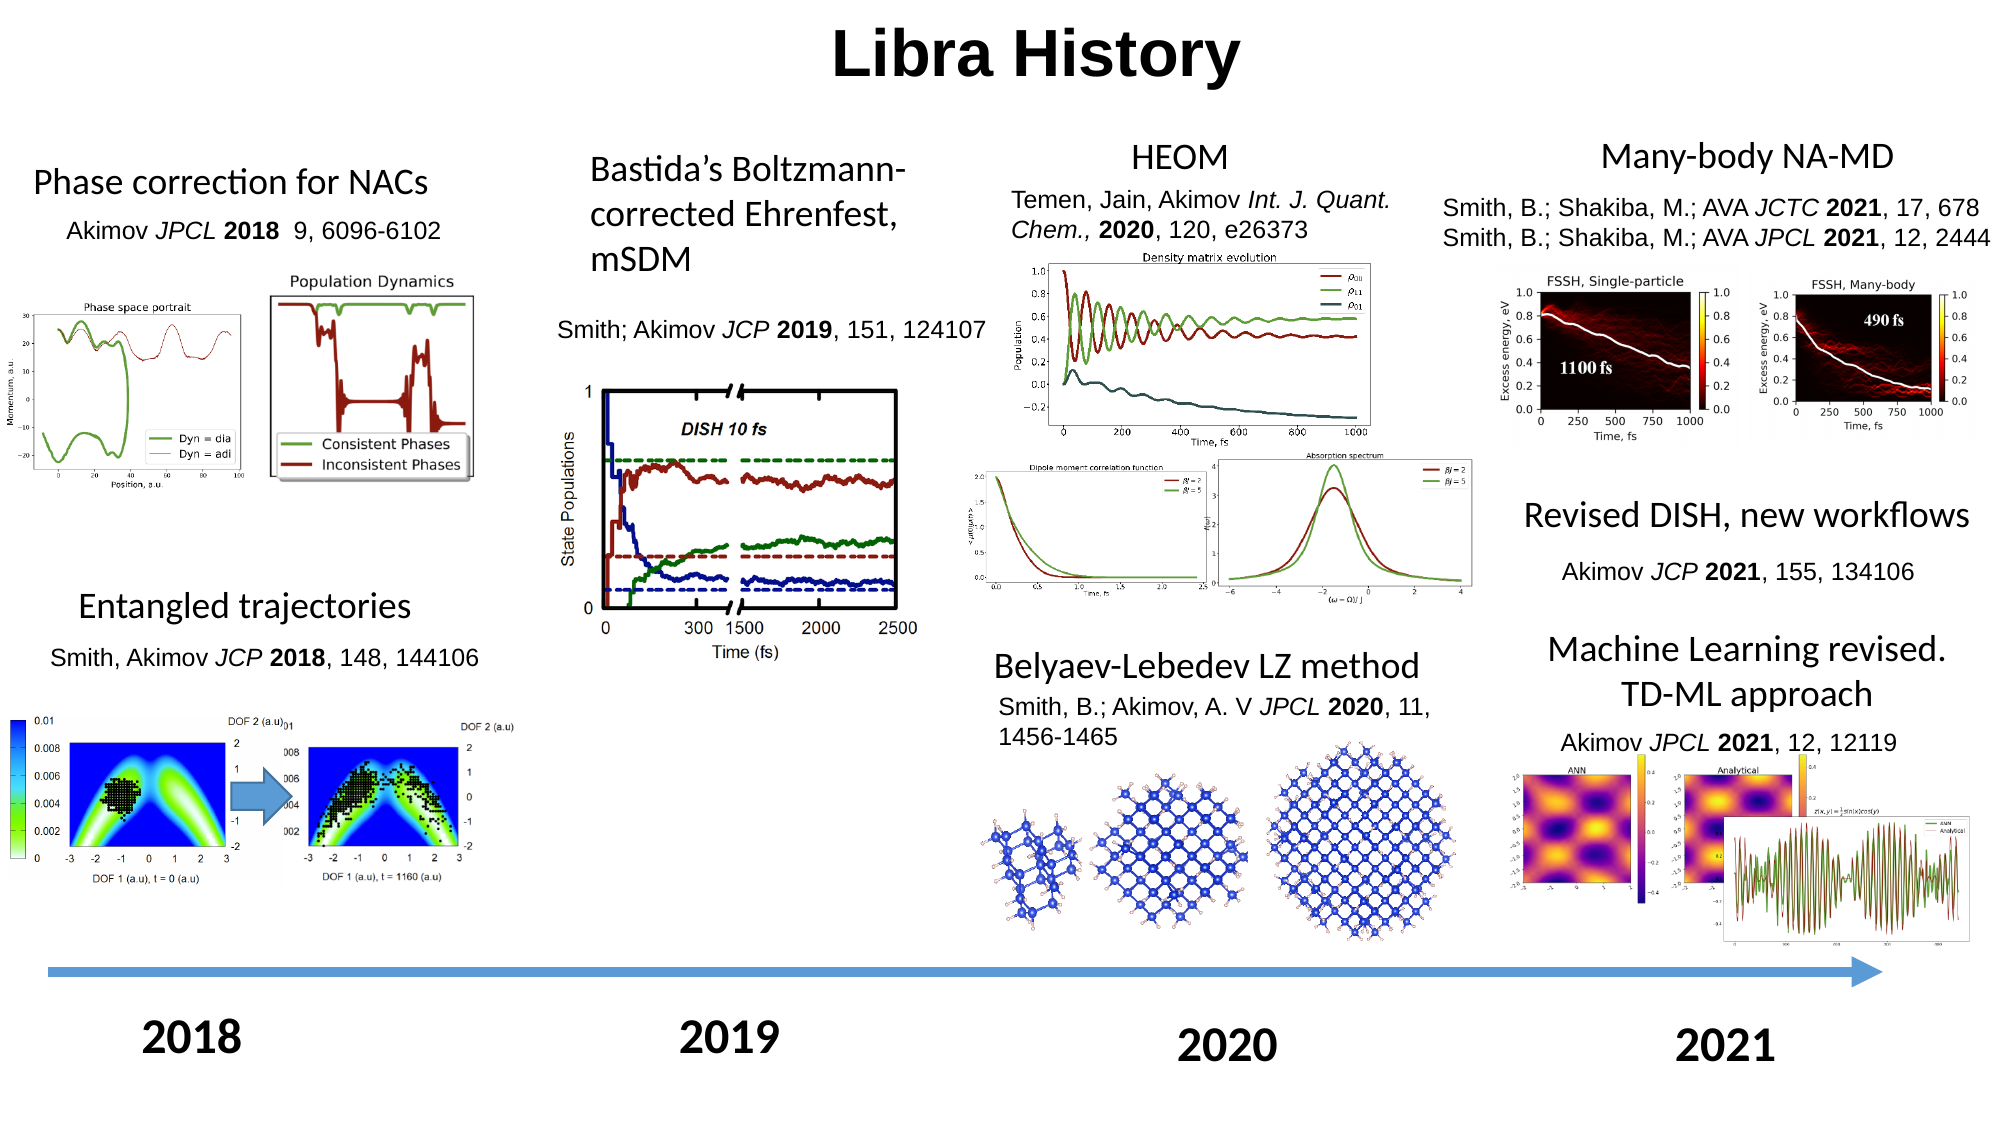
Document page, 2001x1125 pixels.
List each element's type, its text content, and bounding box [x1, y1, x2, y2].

text_box Bastida’s Boltzmann-corrected Ehrenfest, mSDM [575, 136, 962, 287]
picture [959, 731, 1473, 949]
text_box Libra History [816, 2, 1258, 98]
text_box Akimov JPCL 2021, 12, 12119 [1545, 719, 1937, 764]
text_box Belyaev-Lebedev LZ method [978, 633, 1436, 694]
text_box 2019 [664, 996, 795, 1072]
picture [1010, 251, 1372, 449]
text_box Smith, B.; Shakiba, M.; AVA JCTC 2021, 17, 678 Smith, B.; Shakiba, M.; AVA JPCL 2021, 12, 2444 [1427, 184, 2000, 260]
text_box Smith, Akimov JCP 2018, 148, 144106 [35, 633, 516, 679]
text_box Akimov JCP 2021, 155, 134106 [1547, 548, 1939, 593]
text_box 2018 [126, 996, 258, 1072]
picture [558, 379, 933, 661]
picture [1489, 264, 1742, 454]
text_box Smith; Akimov JCP 2019, 151, 124107 [542, 306, 1007, 351]
picture [1749, 269, 1978, 442]
text_box Entangled trajectories [63, 573, 427, 633]
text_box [9, 715, 516, 886]
picture [0, 262, 484, 491]
picture [1506, 752, 1971, 948]
text_box 2021 [1660, 1003, 1791, 1079]
picture [966, 450, 1473, 605]
text_box Revised DISH, new workflows [1509, 482, 1986, 543]
text_box Temen, Jain, Akimov Int. J. Quant. Chem., 2020, 120, e26373 [996, 175, 1409, 251]
text_box Machine Learning revised. TD-ML approach [1532, 616, 1963, 721]
text_box Many-body NA-MD [1584, 123, 1911, 184]
text_box Phase correction for NACs [18, 149, 445, 210]
text_box 2020 [1162, 1003, 1293, 1079]
text_box Smith, B.; Akimov, A. V JPCL 2020, 11, 1456-1465 [983, 683, 1452, 759]
text_box HEOM [1087, 124, 1273, 175]
text_box Akimov JPCL 2018 9, 6096-6102 [51, 206, 484, 252]
